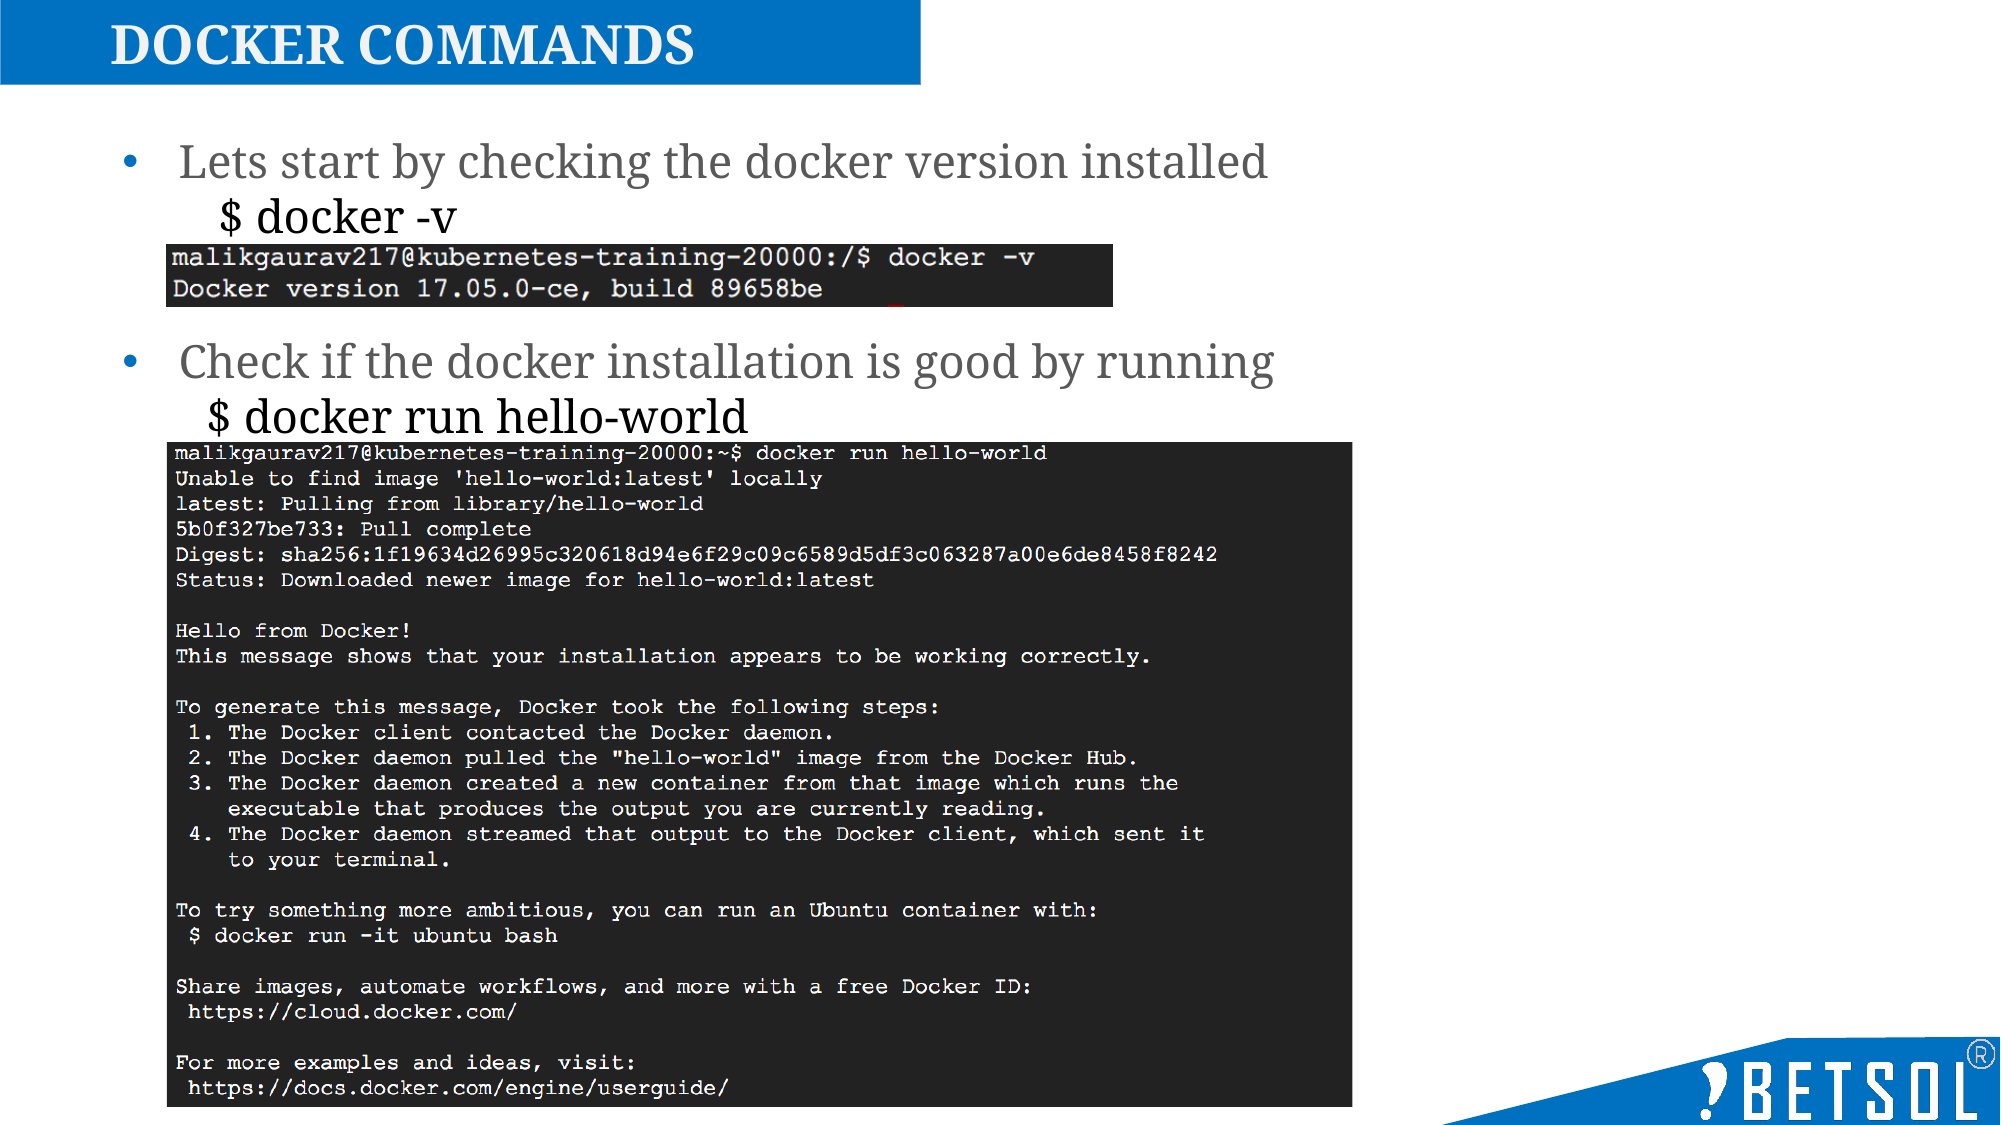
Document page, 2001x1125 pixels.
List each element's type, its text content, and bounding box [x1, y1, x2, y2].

text_box Check if the docker installation is good by running $ docker run hello-world [114, 325, 1707, 451]
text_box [1694, 1036, 2000, 1125]
text_box [1441, 1061, 1694, 1125]
text_box Docker Commands [0, 0, 921, 85]
picture [166, 442, 1353, 1107]
picture [166, 244, 1113, 308]
text_box Lets start by checking the docker version installed $ docker -v [114, 125, 1707, 306]
